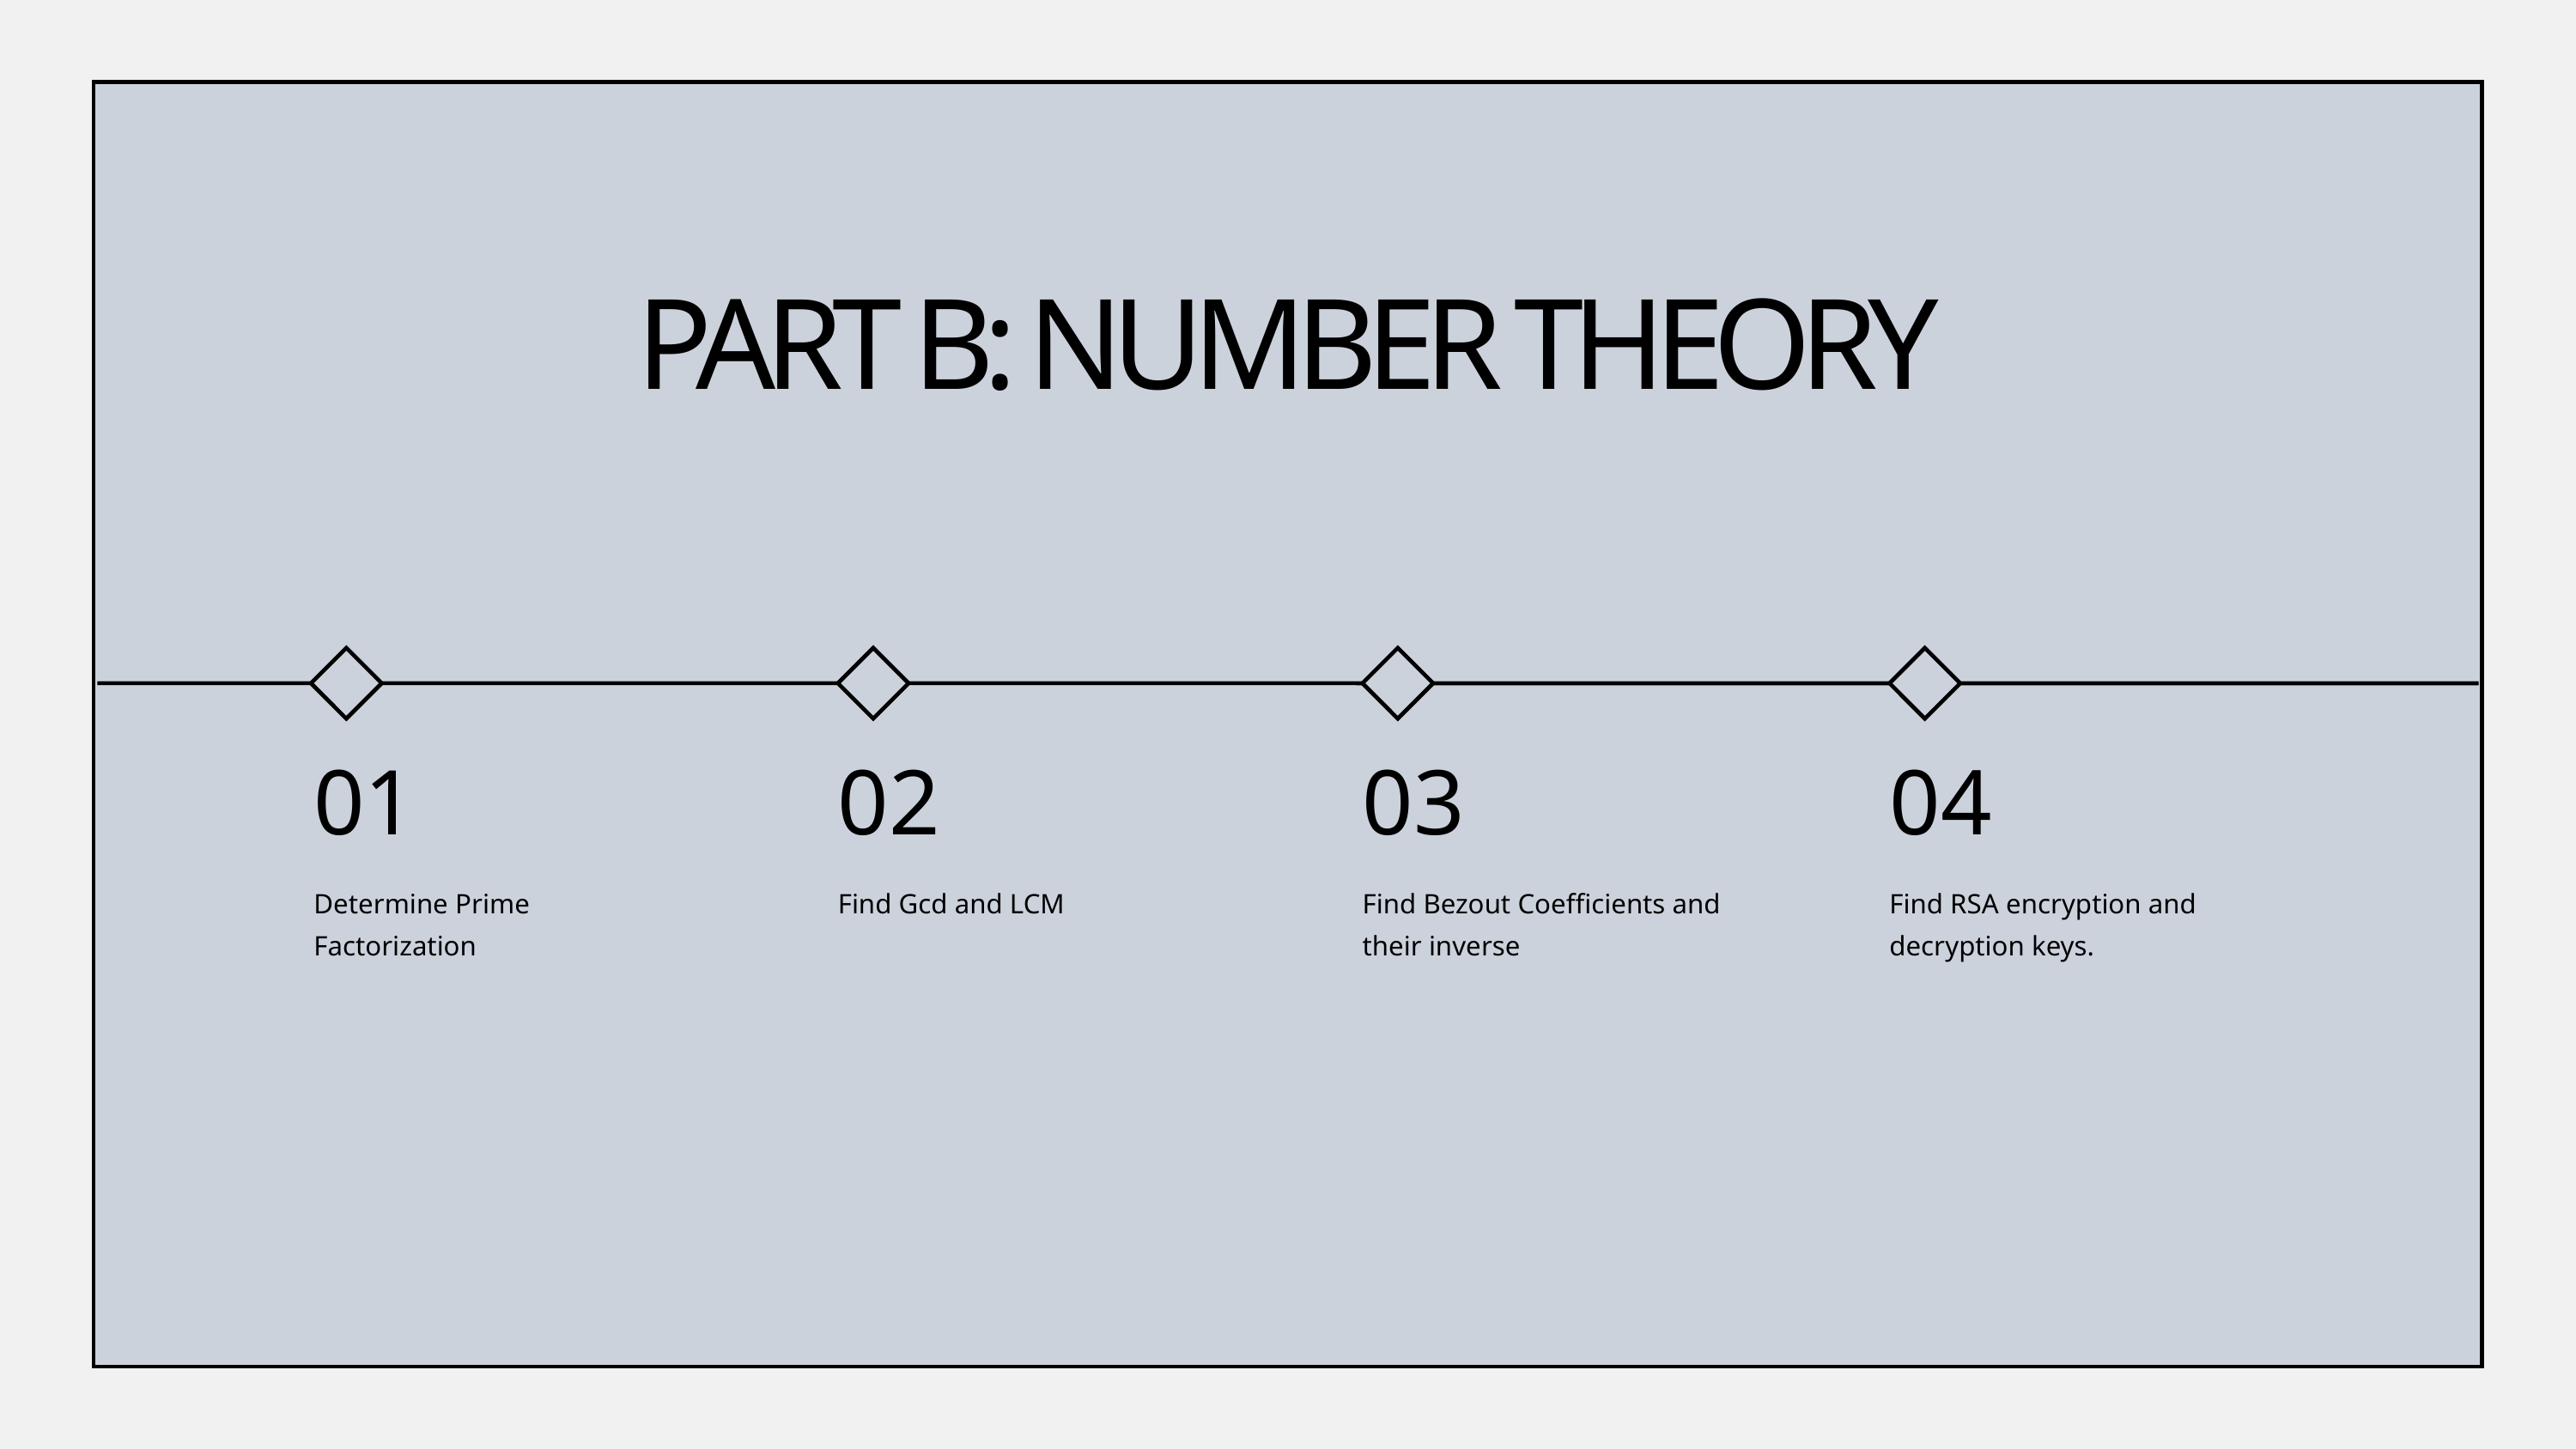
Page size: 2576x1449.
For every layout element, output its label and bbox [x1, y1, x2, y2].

text_box [1889, 647, 1961, 719]
text_box [837, 647, 909, 719]
text_box [310, 647, 382, 719]
text_box [1362, 647, 1434, 719]
text_box [93, 82, 2482, 1367]
